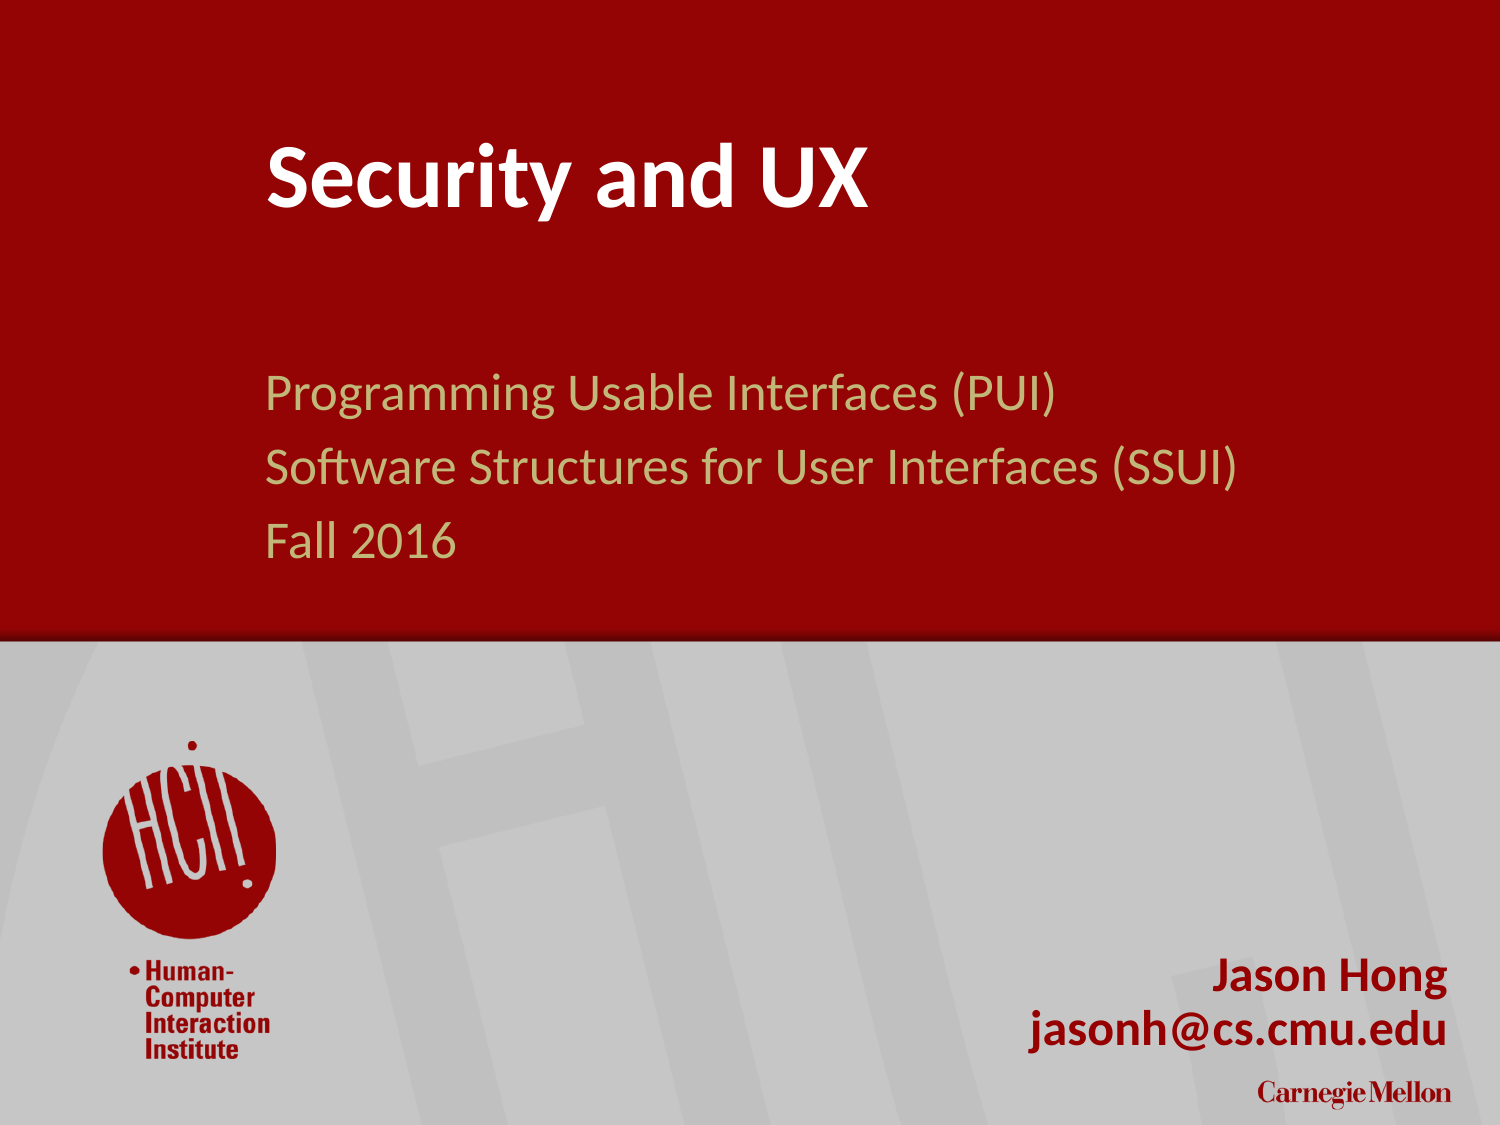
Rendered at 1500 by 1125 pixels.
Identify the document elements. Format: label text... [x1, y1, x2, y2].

title Security and UX [251, 108, 1477, 363]
subtitle Programming Usable Interfaces (PUI) Software Structures for User Interfaces (SSUI) Fall 2016 [249, 350, 1363, 579]
picture [0, 0, 1500, 1125]
text_box Jason Hong jasonh@cs.cmu.edu [874, 941, 1463, 1025]
